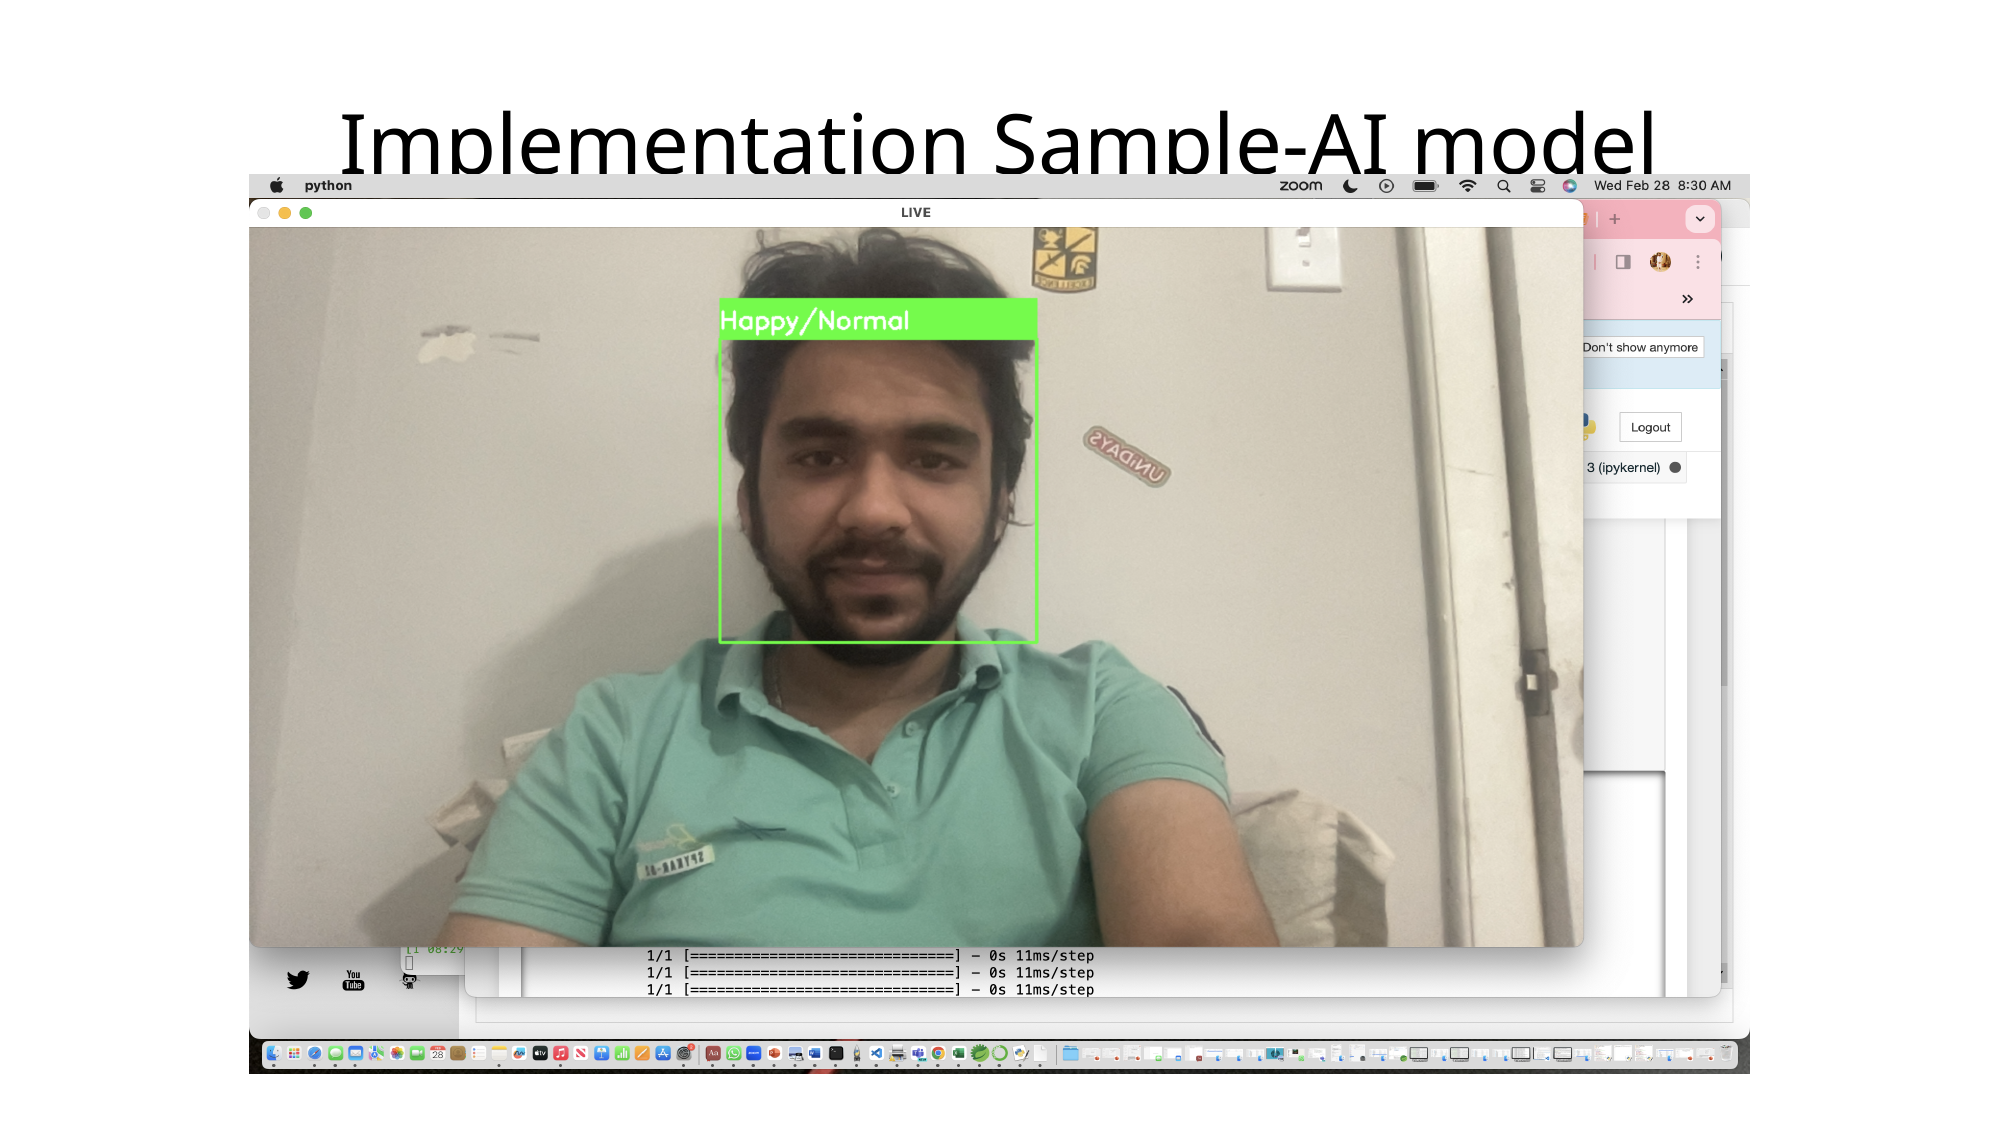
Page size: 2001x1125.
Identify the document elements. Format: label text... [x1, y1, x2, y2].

picture [249, 174, 1750, 1075]
title Implementation Sample-AI model [249, 87, 1750, 174]
